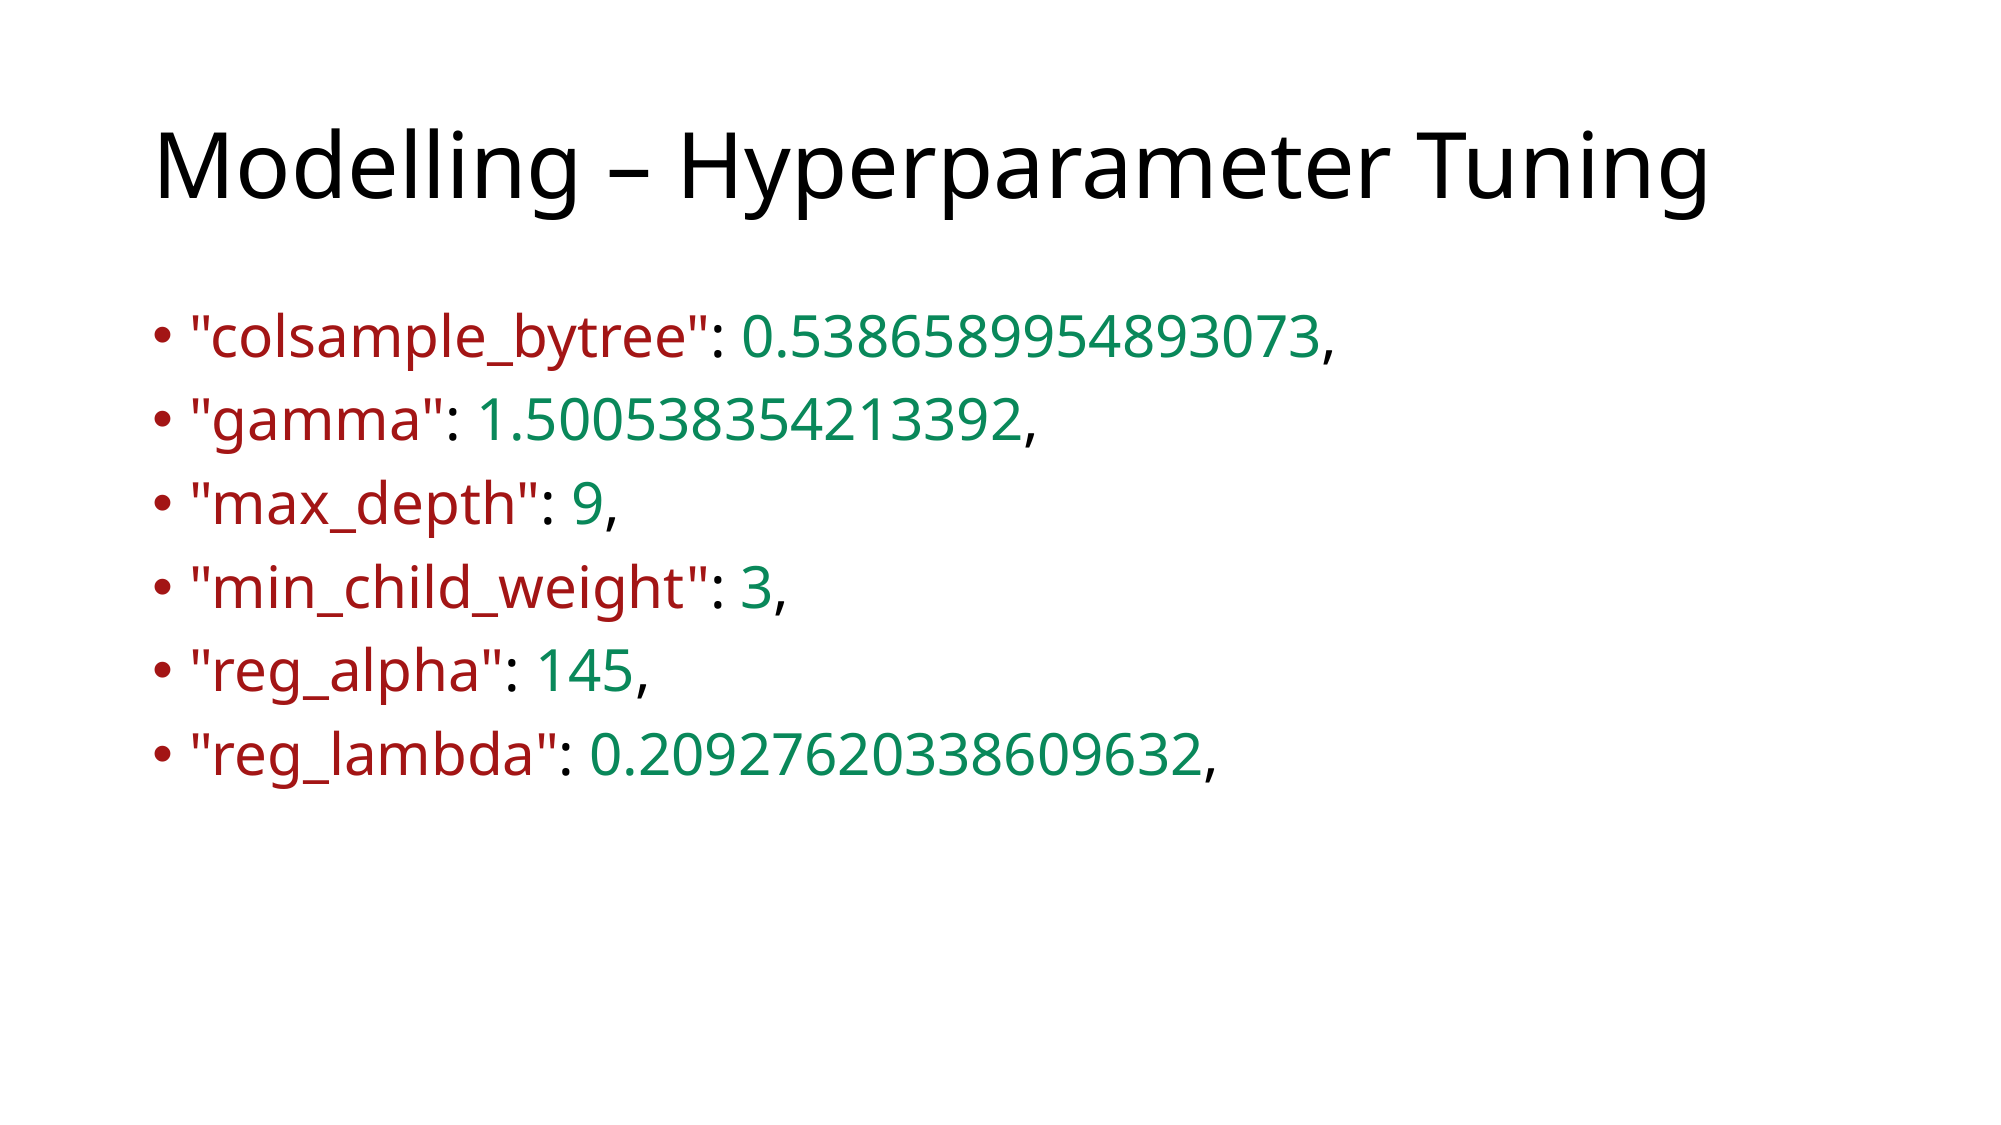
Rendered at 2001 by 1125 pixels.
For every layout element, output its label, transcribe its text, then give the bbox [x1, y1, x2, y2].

list "colsample_bytree": 0.5386589954893073, "gamma": 1.500538354213392, "max_depth": 9, "min_child_weight": 3, "reg_alpha": 145, "reg_lambda": 0.20927620338609632, [137, 299, 1863, 1014]
title Modelling – Hyperparameter Tuning [137, 59, 1863, 278]
